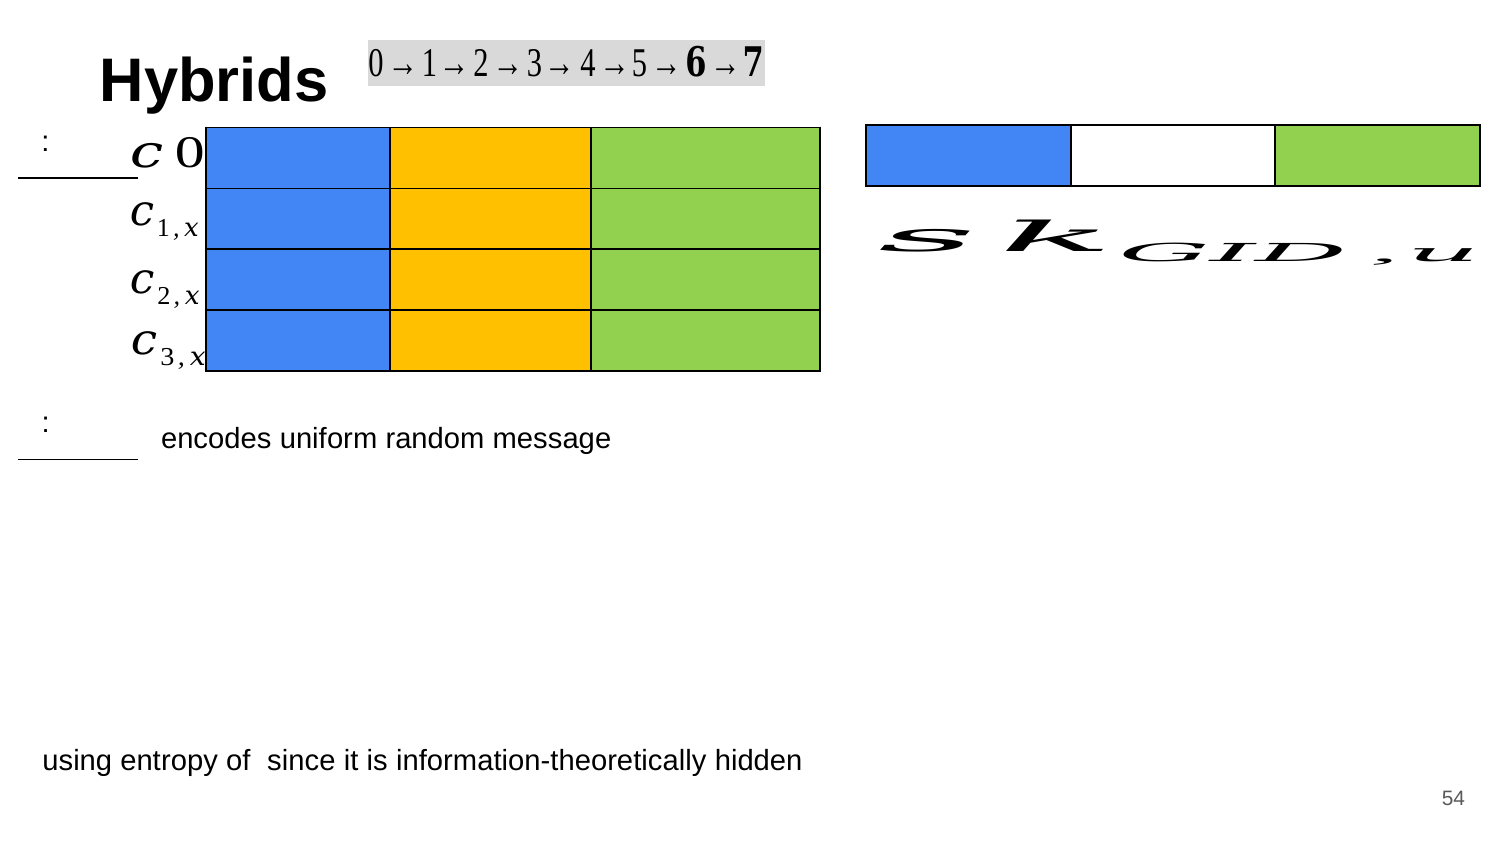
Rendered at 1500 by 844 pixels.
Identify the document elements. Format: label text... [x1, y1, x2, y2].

slide_number 54 [1389, 764, 1480, 830]
title Hybrids [84, 13, 1500, 185]
